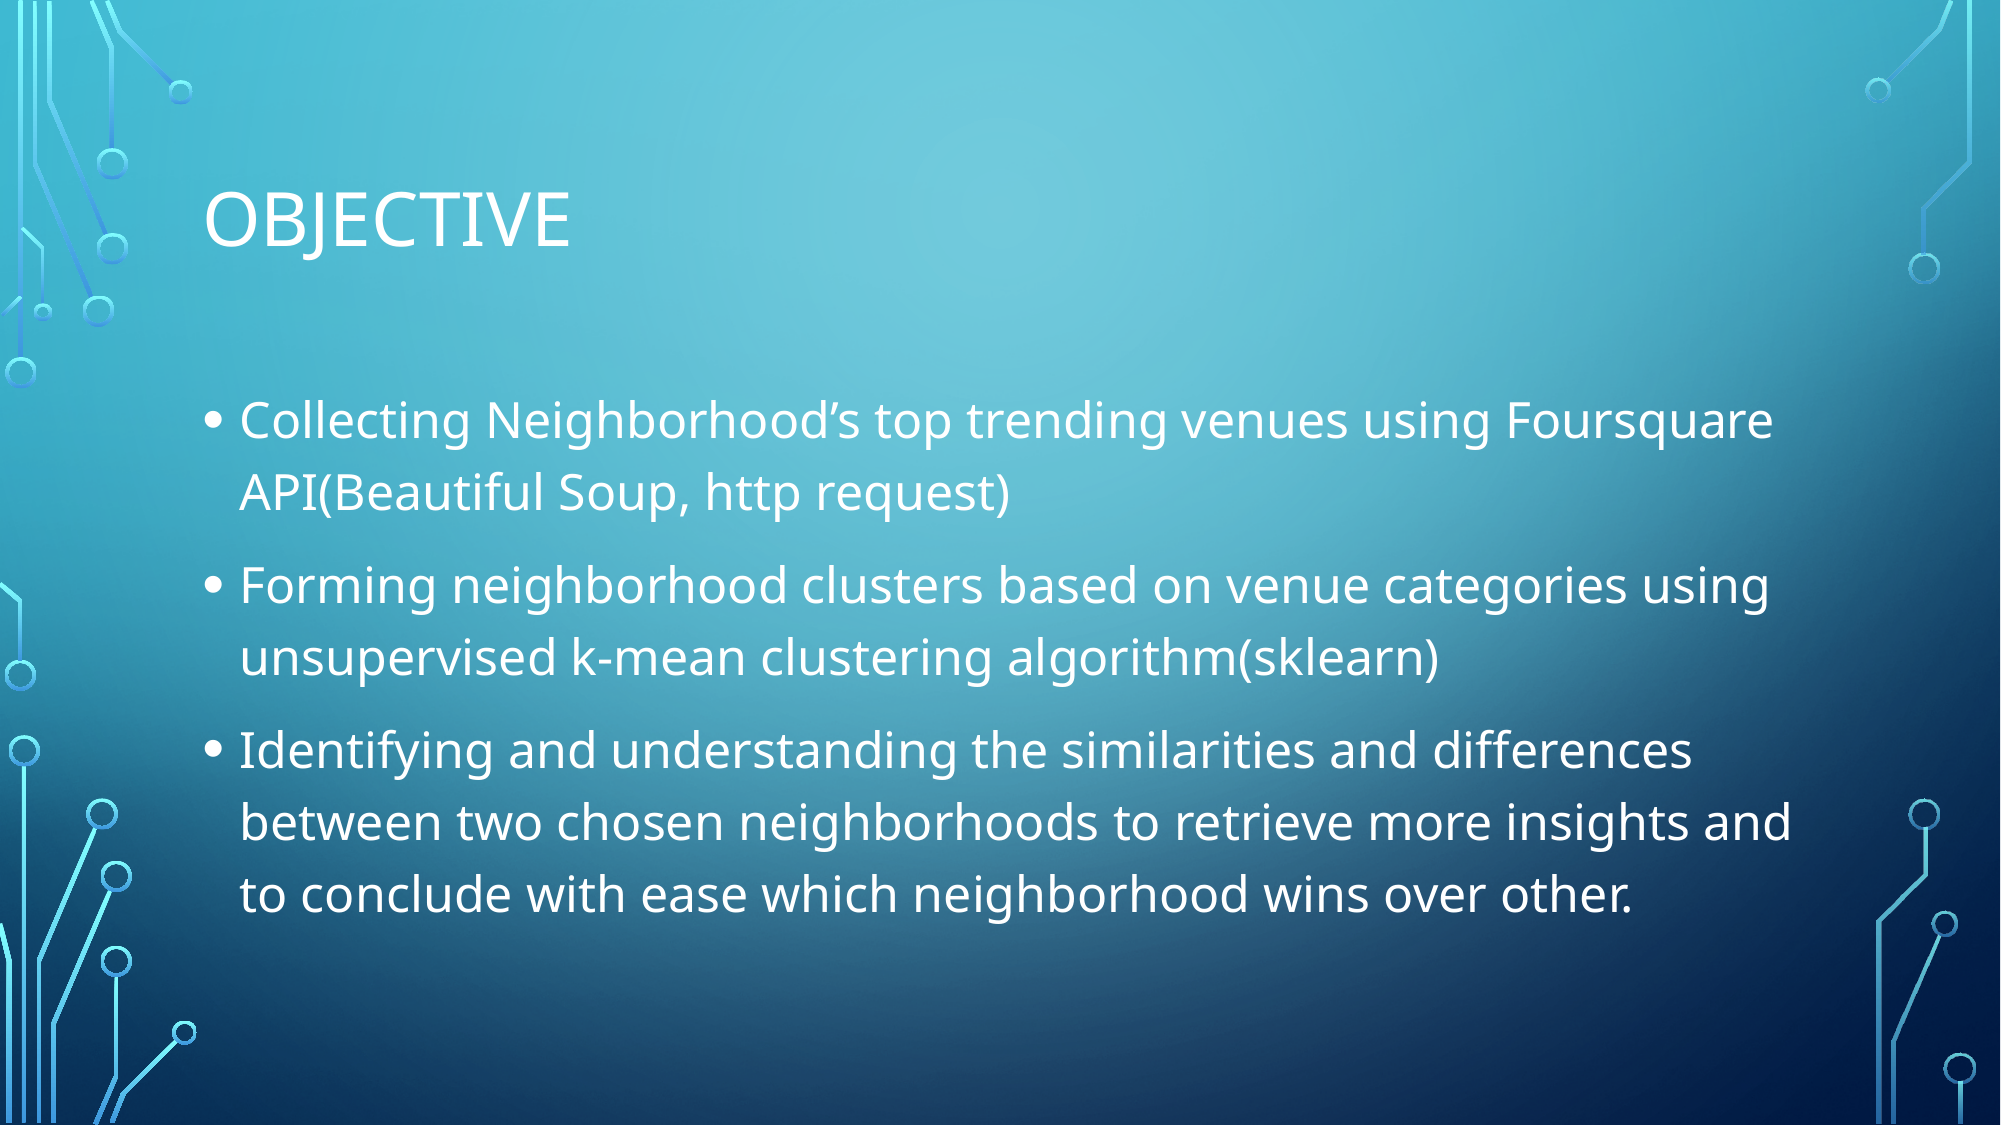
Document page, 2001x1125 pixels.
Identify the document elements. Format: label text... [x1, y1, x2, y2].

title Objective [187, 101, 1813, 344]
list Collecting Neighborhood’s top trending venues using Foursquare API(Beautiful Soup, http request) Forming neighborhood clusters based on venue categories using unsupervised k-mean clustering algorithm(sklearn) Identifying and understanding the similarities and differences between two chosen neighborhoods to retrieve more insights and to conclude with ease which neighborhood wins over other. [187, 369, 1813, 950]
